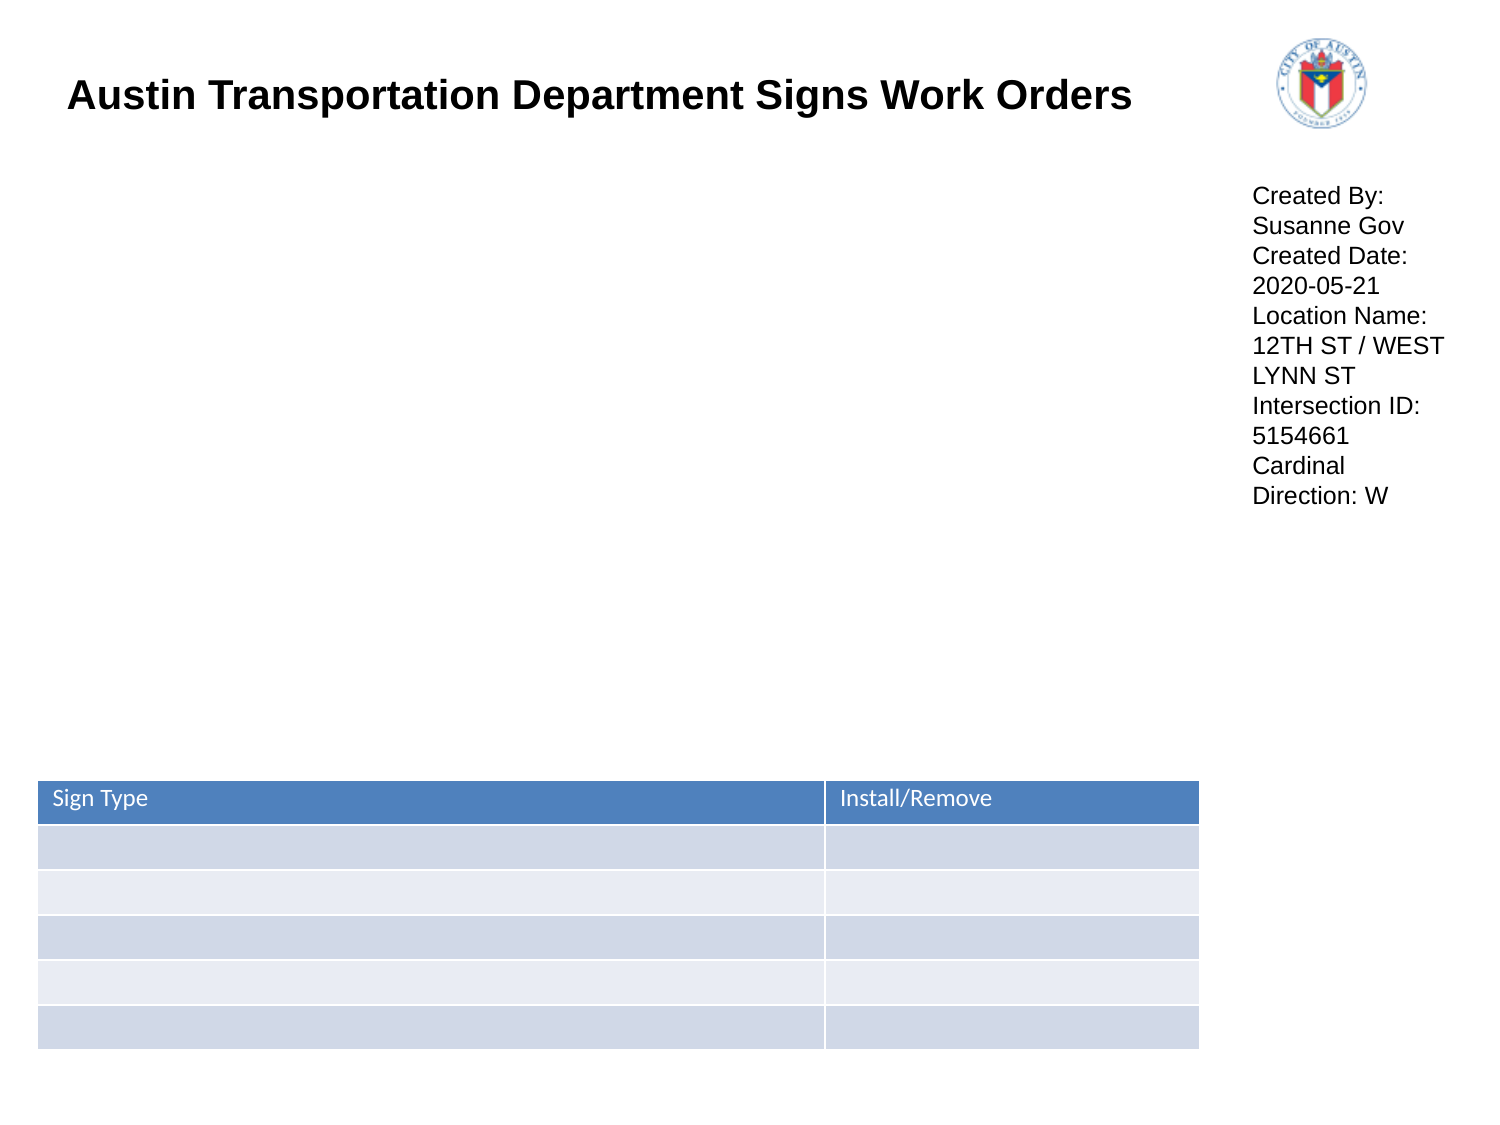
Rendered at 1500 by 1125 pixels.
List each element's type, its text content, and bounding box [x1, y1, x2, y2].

table_cell [826, 916, 1199, 959]
table_cell [38, 826, 824, 869]
picture [1274, 37, 1369, 132]
table_header Install/Remove [826, 781, 1199, 824]
table_cell [38, 916, 824, 959]
table_cell [826, 961, 1199, 1004]
table_cell [826, 826, 1199, 869]
table_cell [38, 1006, 824, 1049]
table_cell [826, 871, 1199, 914]
text_box Austin Transportation Department Signs Work Orders [51, 60, 1149, 125]
text_box Created By: Susanne Gov Created Date: 2020-05-21 Location Name: 12TH ST / WEST LYNN ST Intersection ID: 5154661 Cardinal Direction: W [1237, 172, 1463, 517]
table_cell [826, 1006, 1199, 1049]
table_cell [38, 961, 824, 1004]
table_cell [38, 871, 824, 914]
table_header Sign Type [38, 781, 824, 824]
